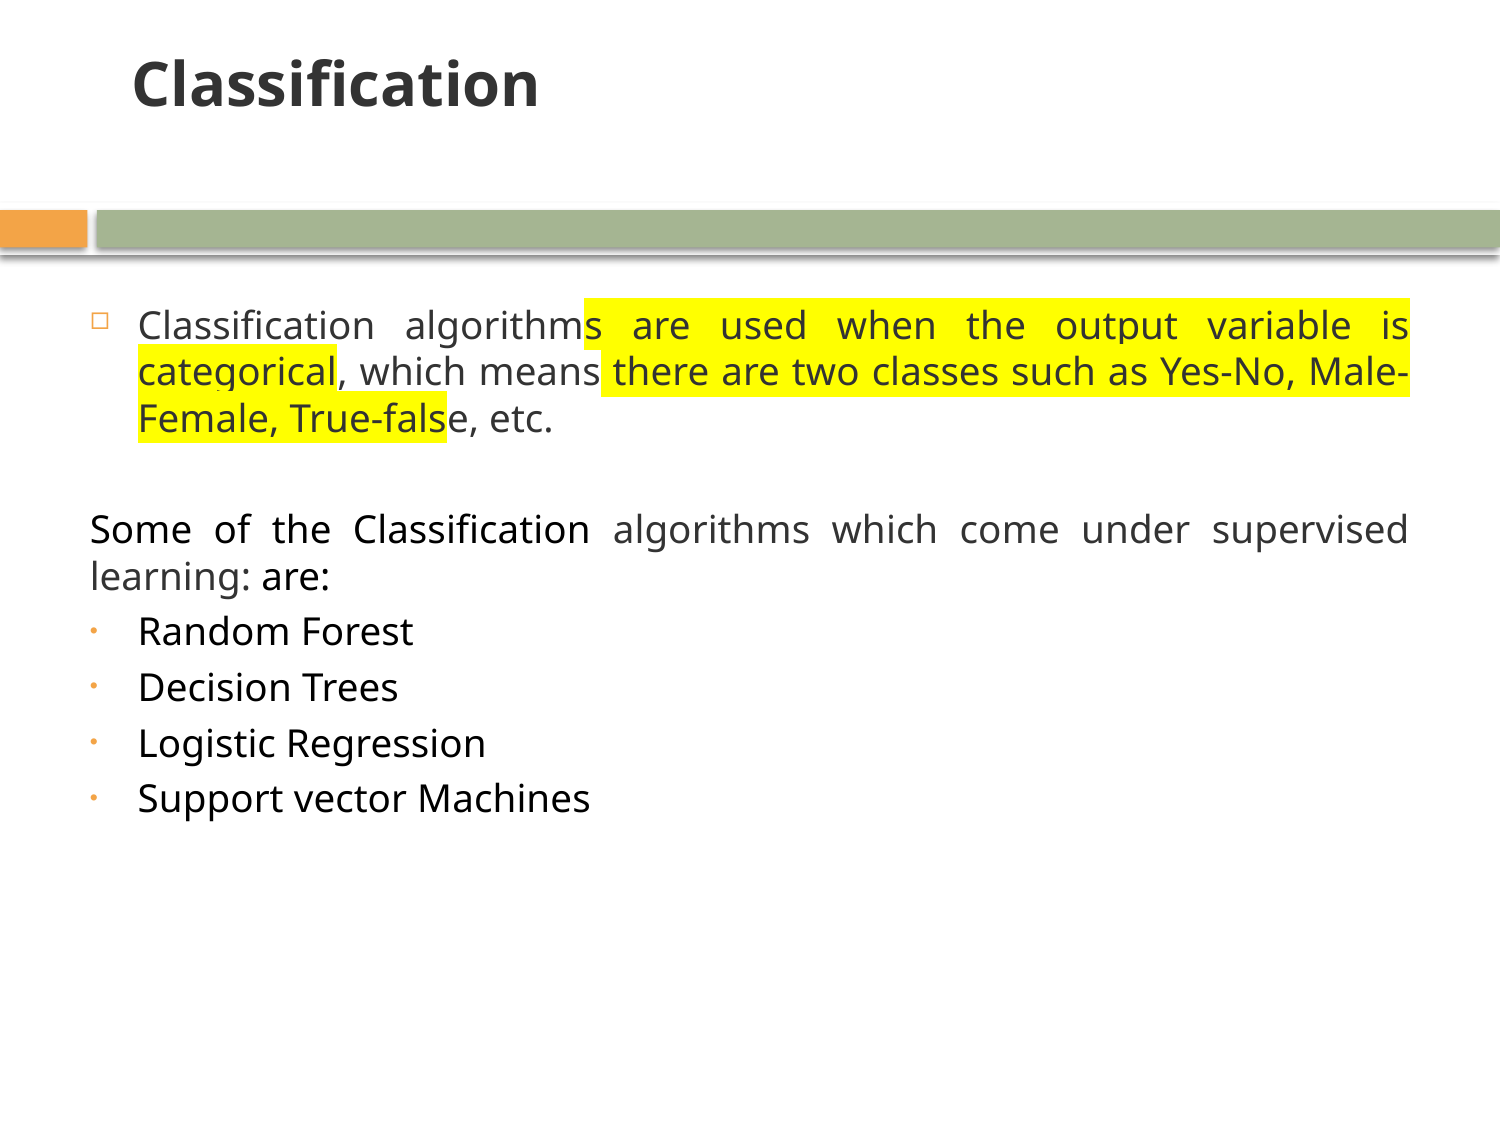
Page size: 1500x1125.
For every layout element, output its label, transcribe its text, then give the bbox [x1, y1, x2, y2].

title Classification [100, 37, 1438, 200]
list Classification algorithms are used when the output variable is categorical, which means there are two classes such as Yes-No, Male-Female, True-false, etc. Some of the Classification algorithms which come under supervised learning: are: Random Forest Decision Trees Logistic Regression Support vector Machines [75, 293, 1425, 832]
